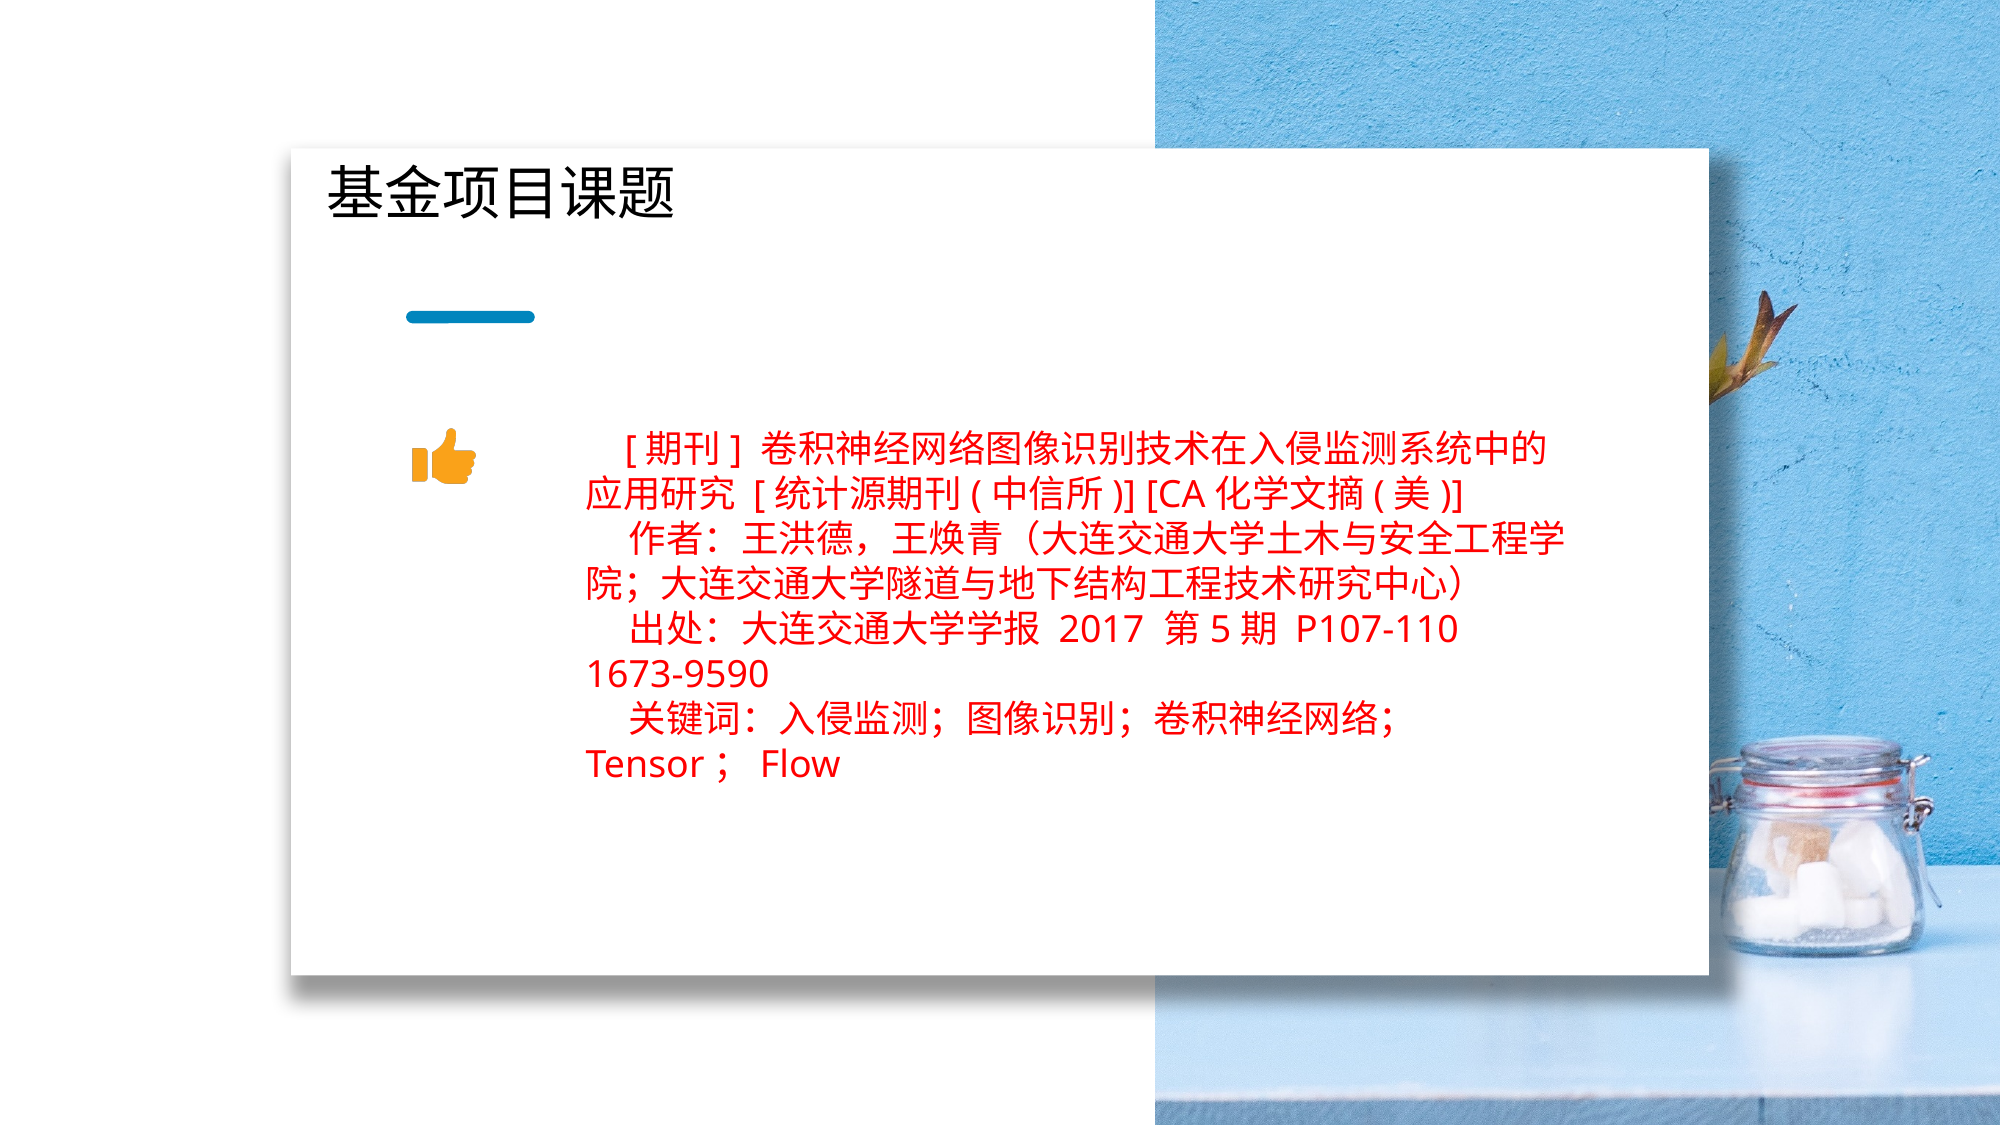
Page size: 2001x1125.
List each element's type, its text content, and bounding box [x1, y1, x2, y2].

picture [1155, 0, 2000, 1125]
text_box [290, 147, 1155, 977]
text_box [311, 148, 1279, 324]
picture [406, 418, 482, 494]
text_box [期刊] 卷积神经网络图像识别技术在入侵监测系统中的应用研究 [统计源期刊(中信所)] [CA化学文摘(美)] 作者：王洪德，王焕青（大连交通大学土木与安全工程学院；大连交通大学隧道与地下结构工程技术研究中心） 出处：大连交通大学学报 2017 第5期 P107-110 1673-9590 关键词：入侵监测；图像识别；卷积神经网络；Tensor；Flow [570, 418, 1155, 838]
